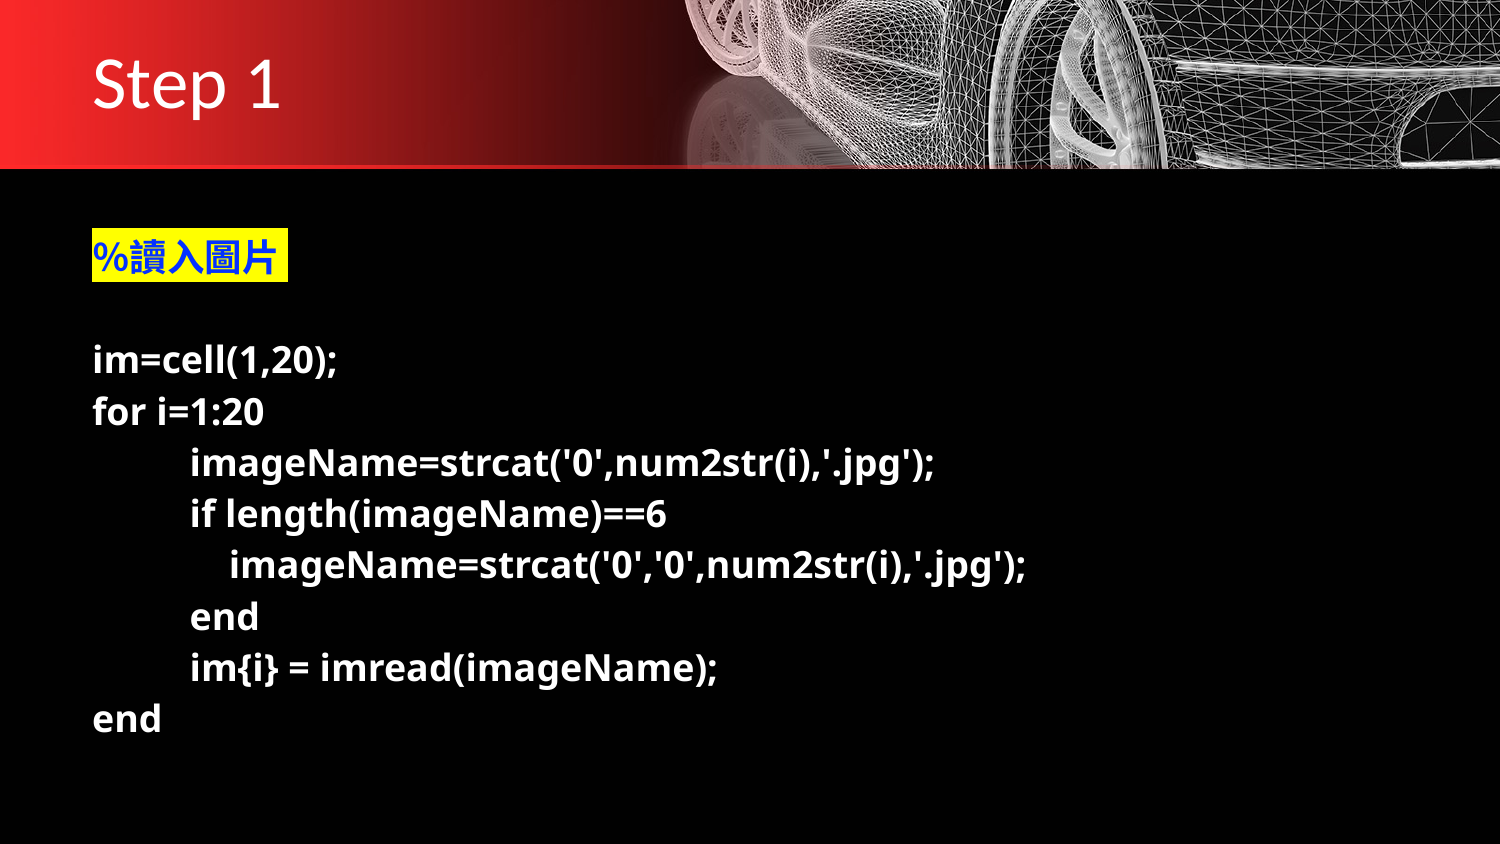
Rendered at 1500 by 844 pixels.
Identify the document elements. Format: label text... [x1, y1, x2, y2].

picture [0, 0, 1500, 844]
title Step 1 [77, 15, 1425, 141]
text_box ％讀入圖片 im=cell(1,20); for i=1:20 imageName=strcat('0',num2str(i),'.jpg'); if length(imageName)==6 imageName=strcat('0','0',num2str(i),'.jpg'); end im{i} = imread(imageName); end [77, 226, 1500, 748]
